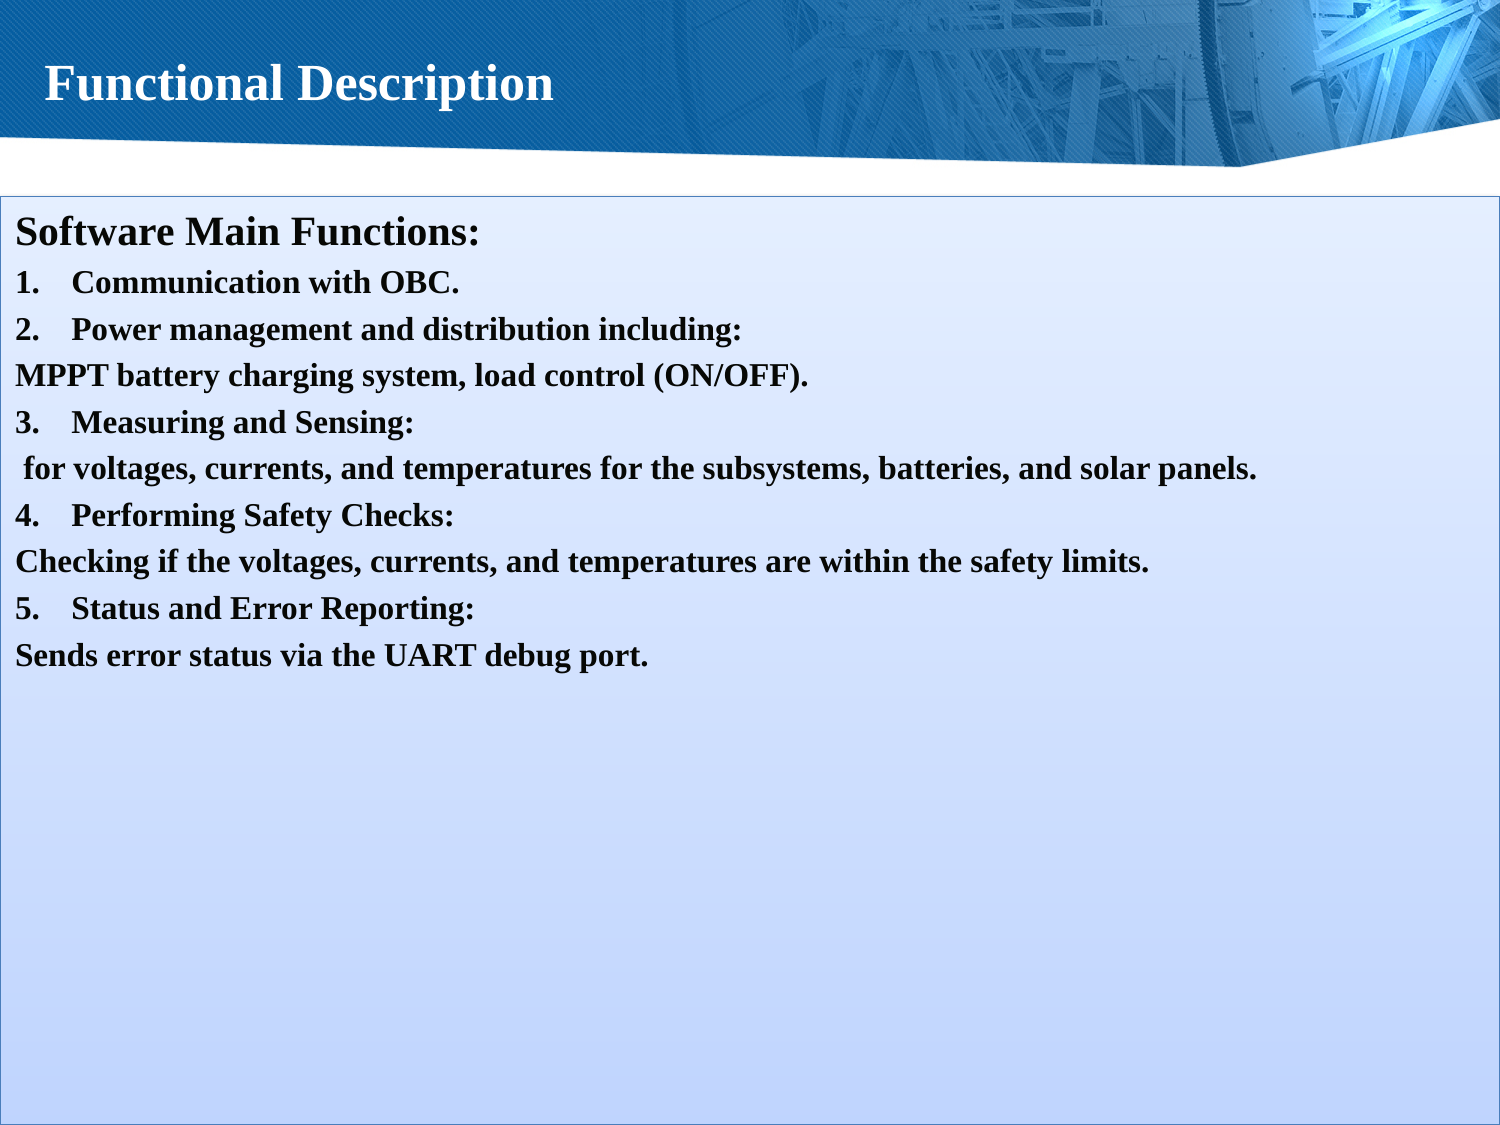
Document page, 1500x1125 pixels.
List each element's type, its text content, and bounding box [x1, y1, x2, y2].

title Functional Description [29, 14, 1287, 146]
picture [0, 0, 1500, 196]
list Software Main Functions: 1. Communication with OBC. 2. Power management and distribution including: MPPT battery charging system, load control (ON/OFF). 3. Measuring and Sensing: for voltages, currents, and temperatures for the subsystems, batteries, and solar panels. 4. Performing Safety Checks: Checking if the voltages, currents, and temperatures are within the safety limits. 5. Status and Error Reporting: Sends error status via the UART debug port. [0, 196, 1500, 1125]
